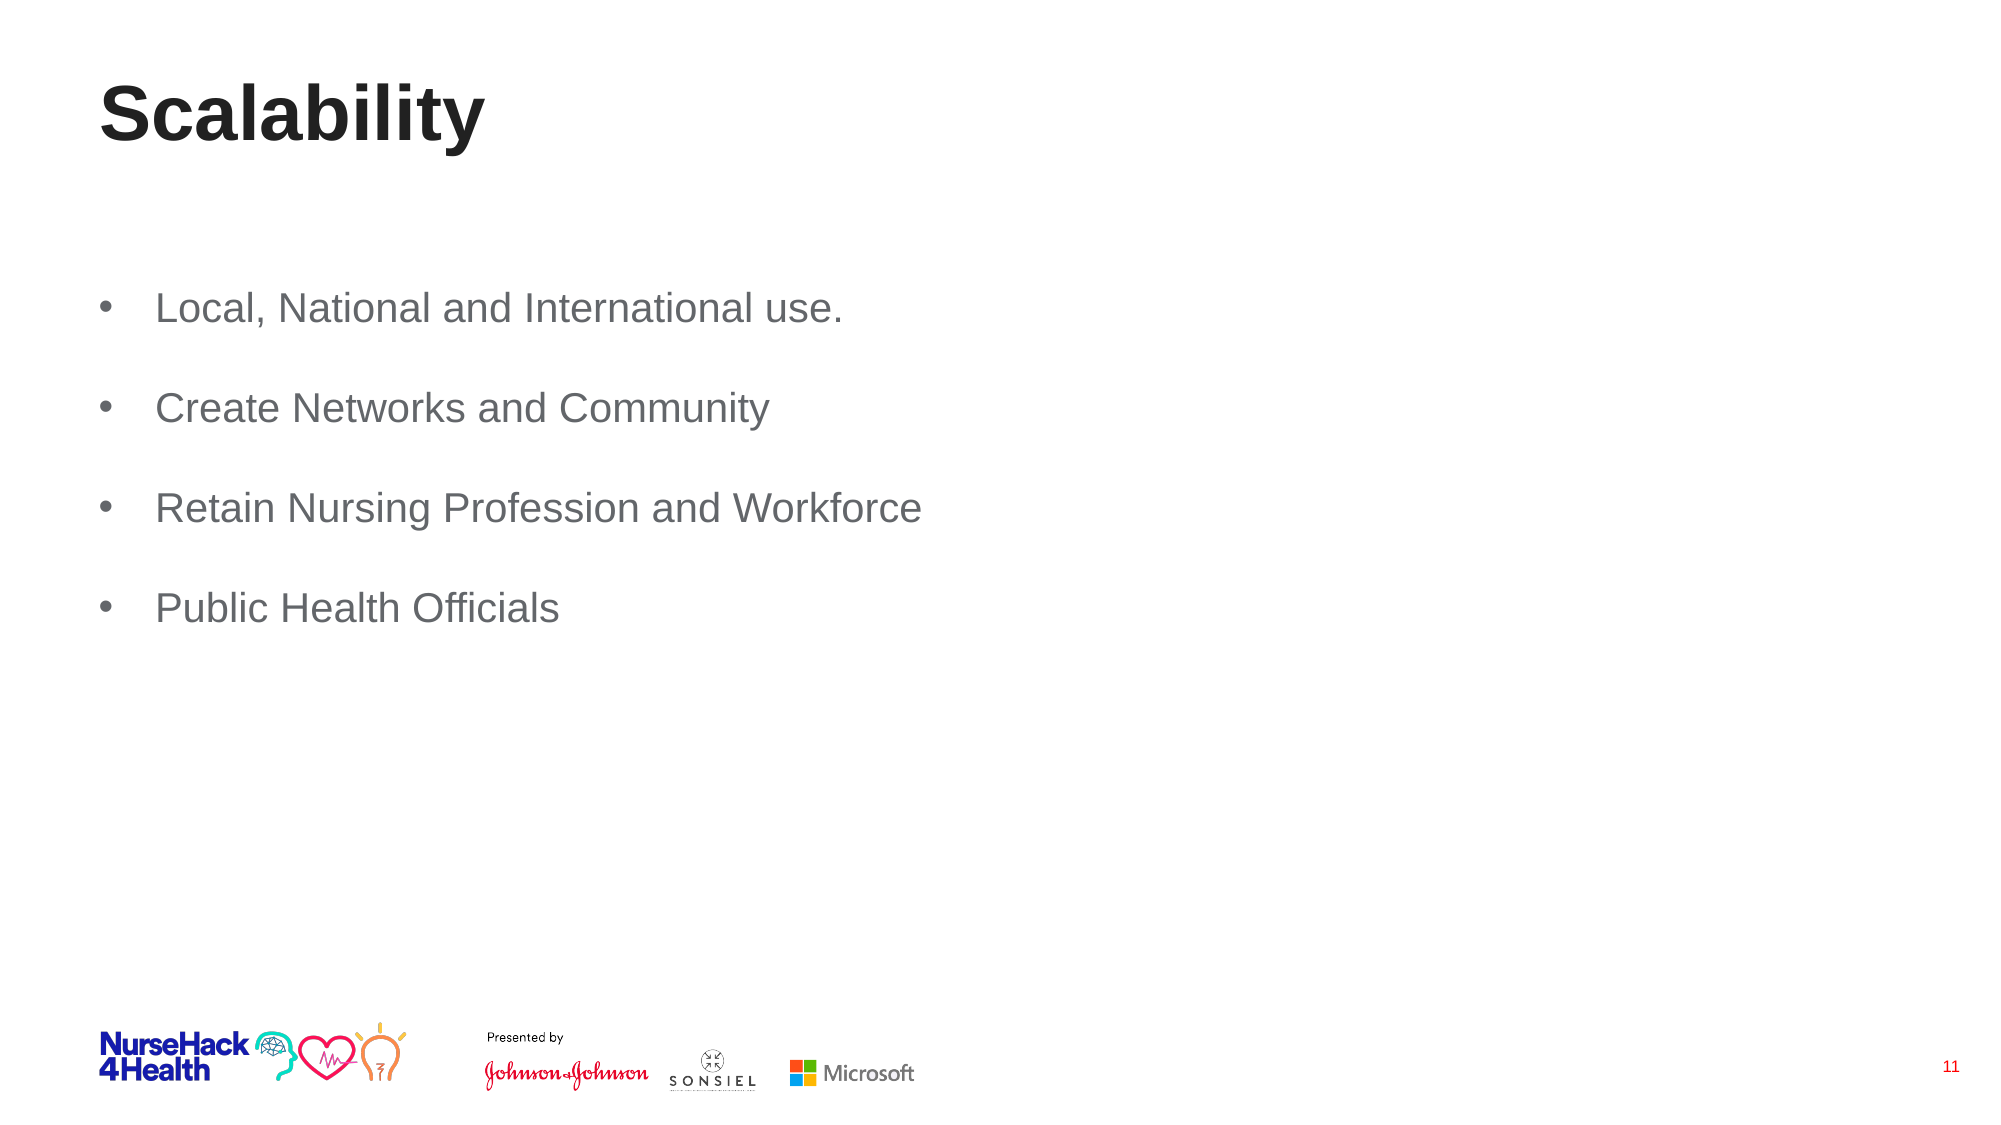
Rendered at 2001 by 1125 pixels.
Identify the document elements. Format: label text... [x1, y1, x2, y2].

slide_number 11 [1900, 1038, 1976, 1094]
picture [430, 1011, 925, 1125]
list Local, National and International use. Create Networks and Community Retain Nursing Profession and Workforce Public Health Officials [98, 280, 1902, 970]
title Scalability [98, 61, 1765, 158]
